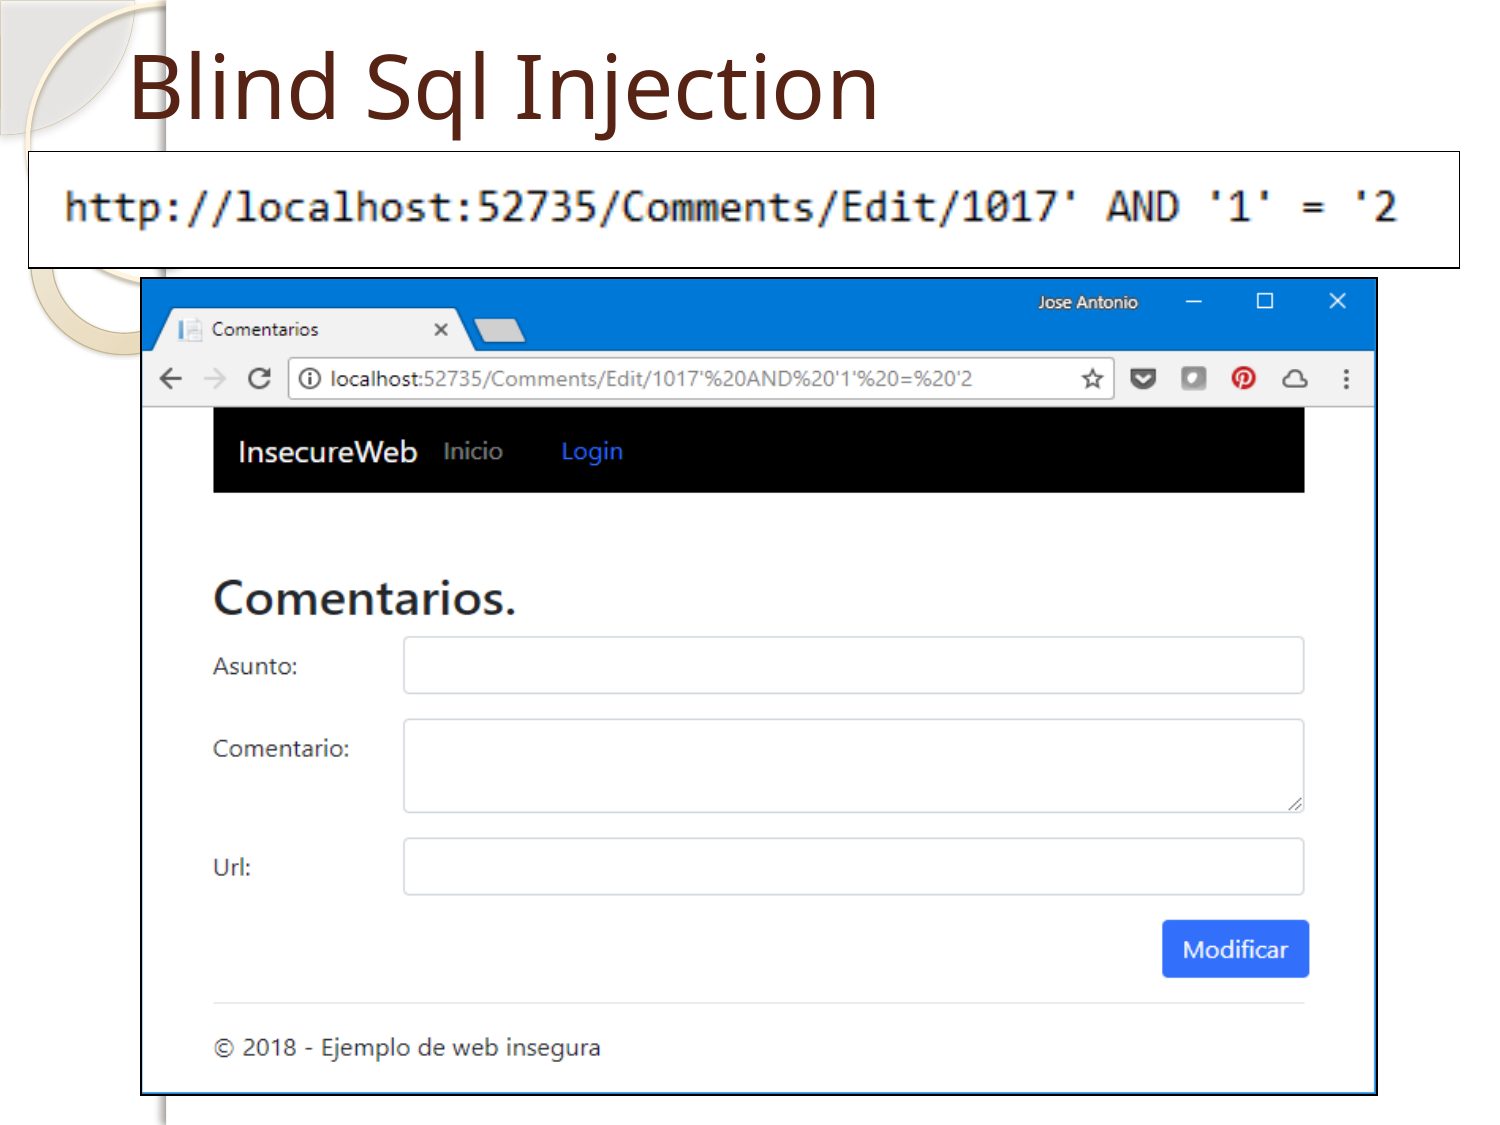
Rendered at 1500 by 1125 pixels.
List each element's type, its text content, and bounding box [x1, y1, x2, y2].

picture [141, 278, 1377, 1095]
title Blind Sql Injection [112, 7, 1483, 145]
picture [29, 151, 1459, 268]
